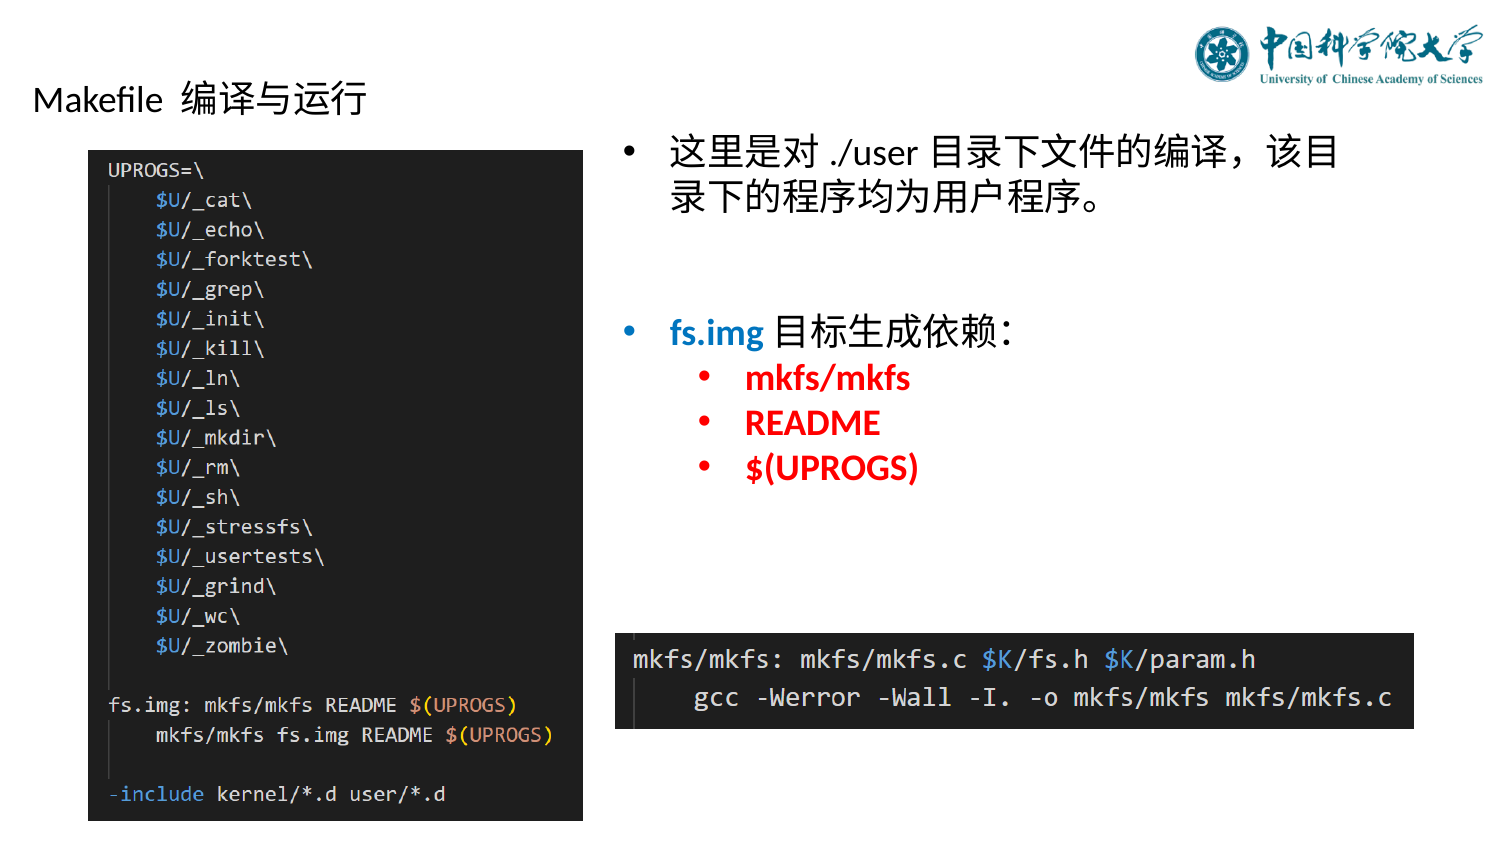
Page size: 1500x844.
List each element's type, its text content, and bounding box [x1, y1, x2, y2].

picture [88, 149, 583, 821]
text_box Makefile 编译与运行 [17, 67, 632, 173]
text_box 这里是对./user目录下文件的编译，该目录下的程序均为用户程序。 fs.img目标生成依赖： mkfs/mkfs README $(UPROGS) [608, 120, 1359, 496]
picture [1193, 19, 1485, 90]
picture [615, 633, 1414, 729]
